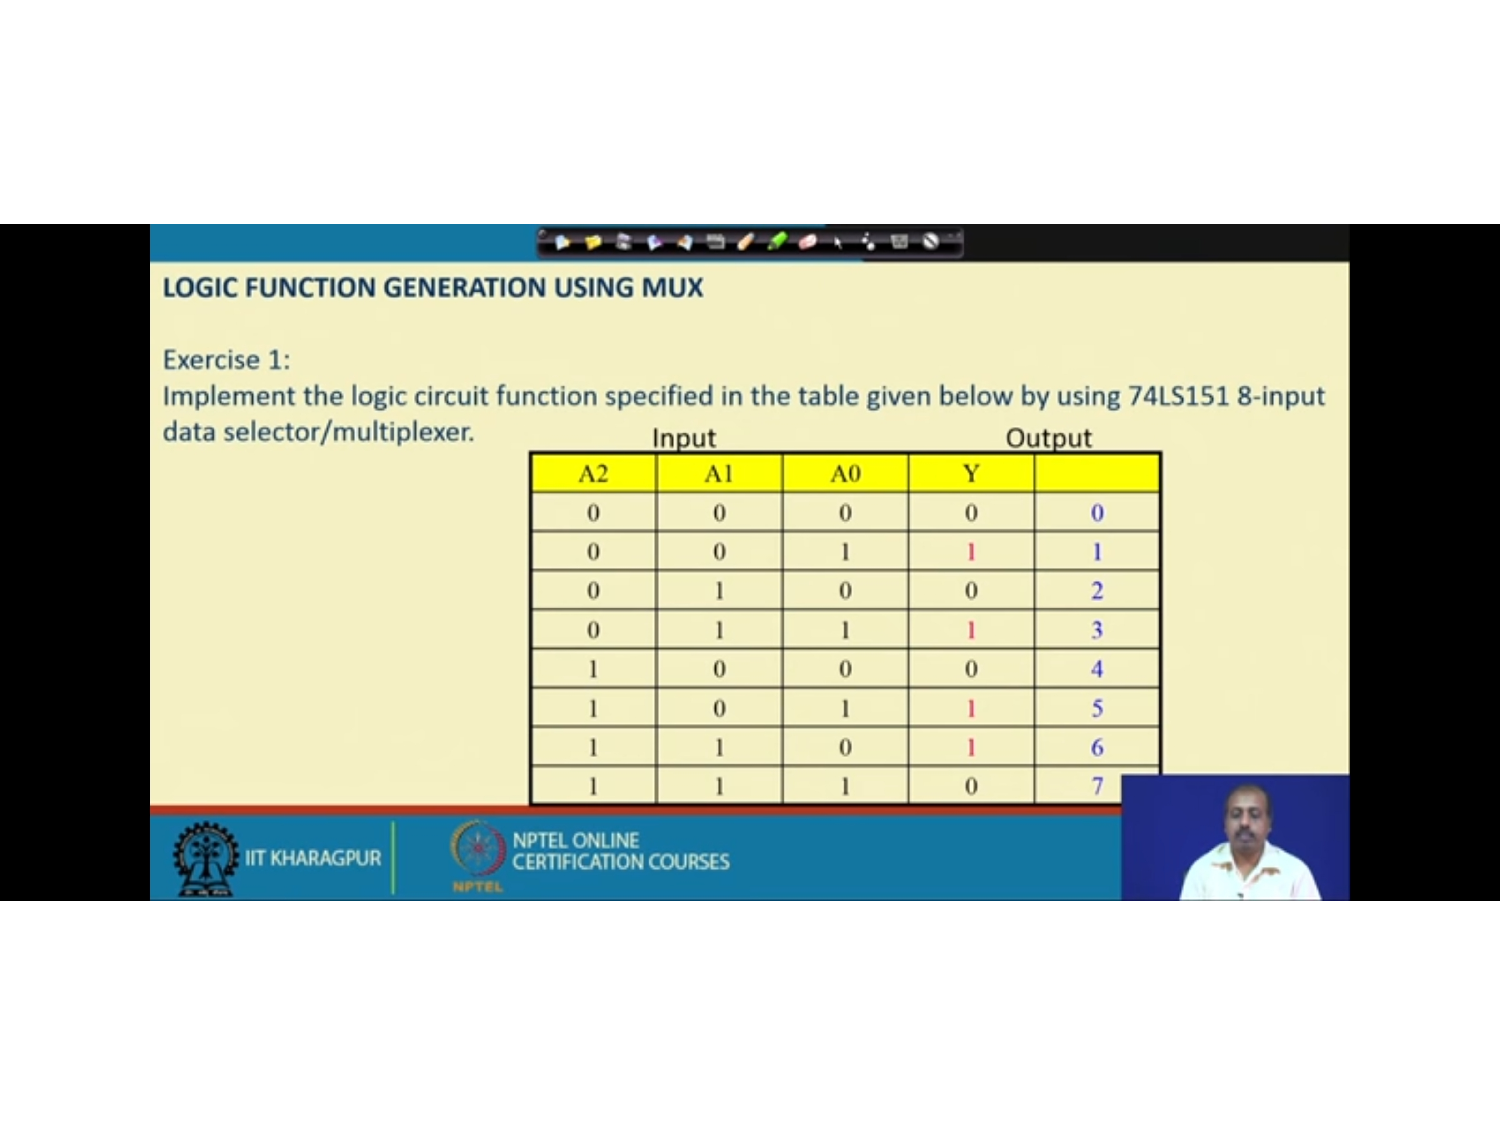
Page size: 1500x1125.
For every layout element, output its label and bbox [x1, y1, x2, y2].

picture [0, 224, 1500, 901]
